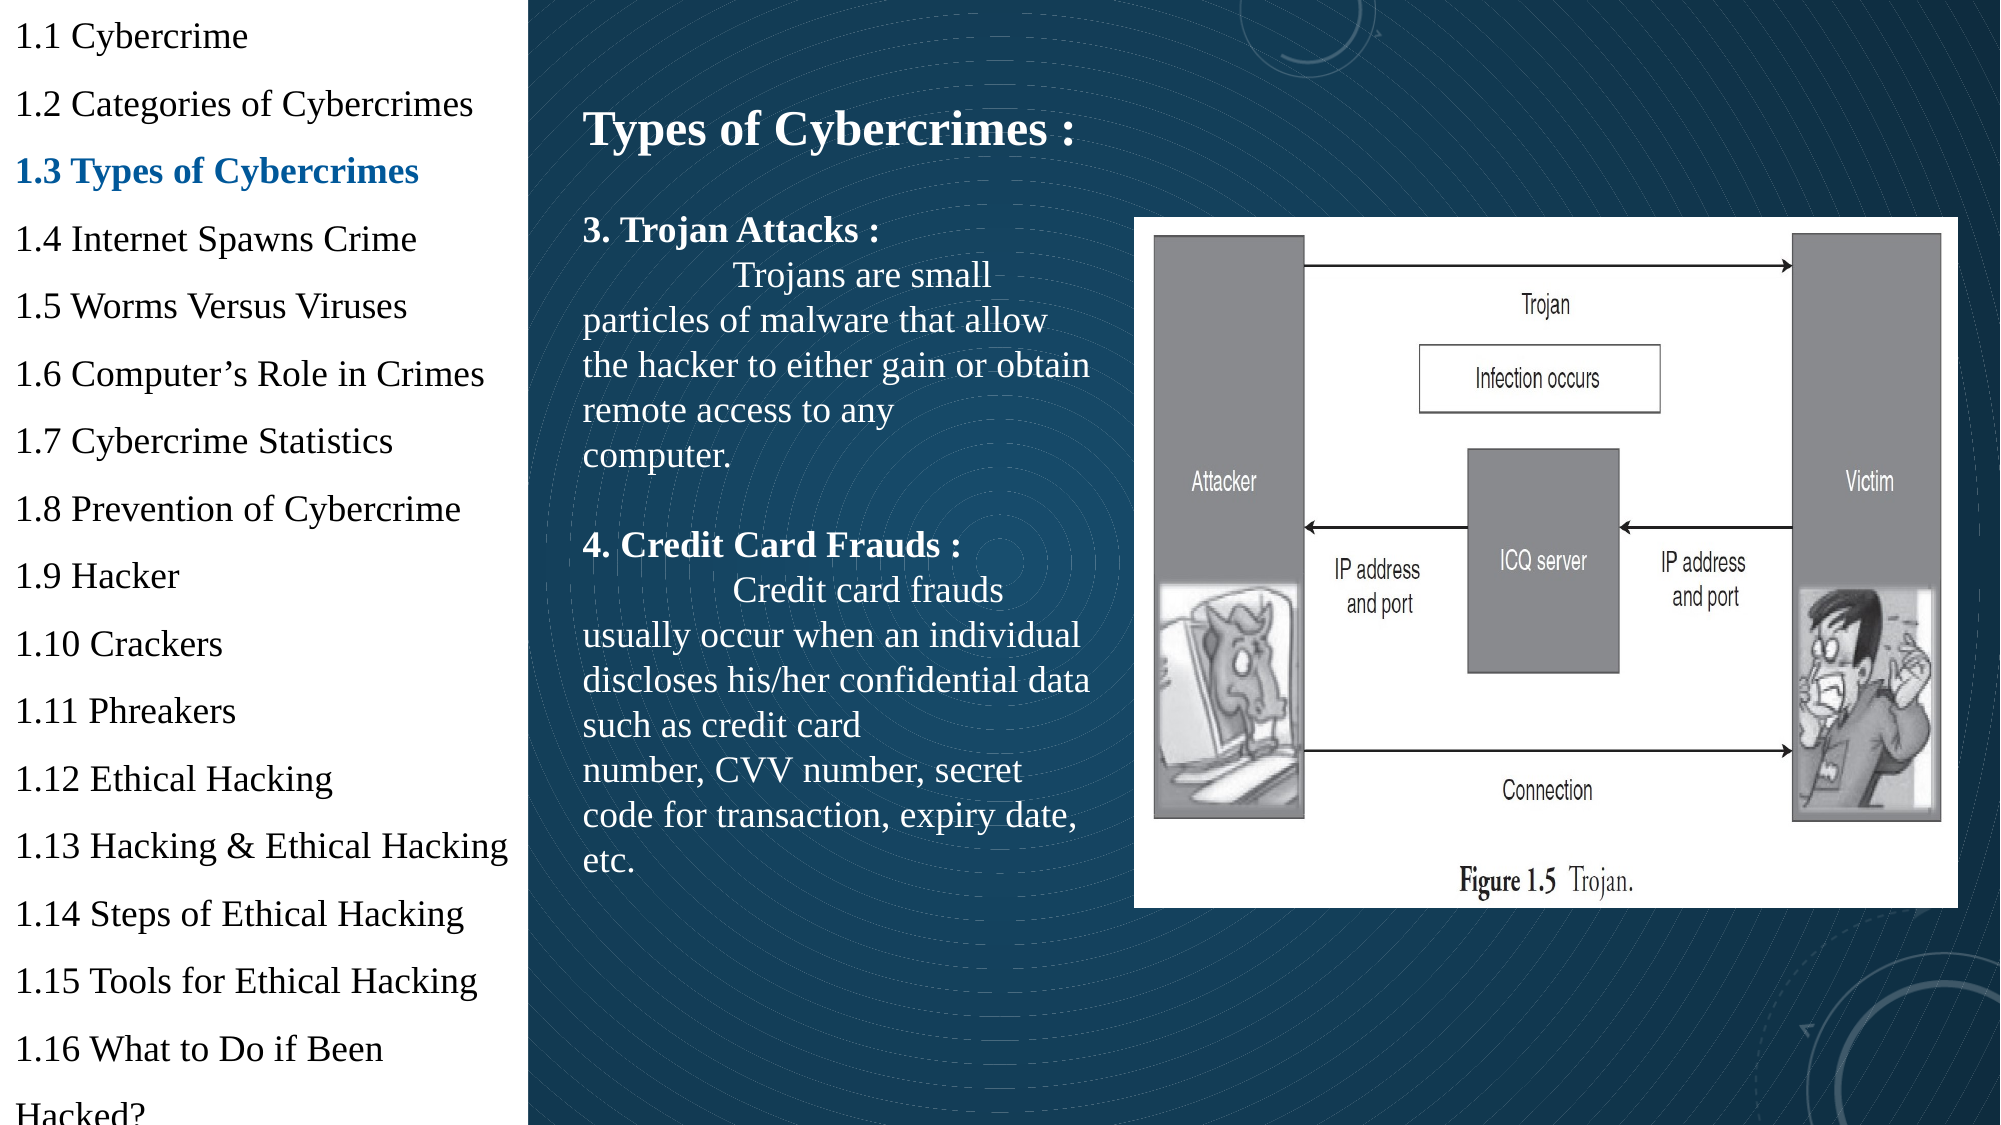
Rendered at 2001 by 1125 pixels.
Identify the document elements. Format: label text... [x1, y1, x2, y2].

text_box Types of Cybercrimes : 3. Trojan Attacks : Trojans are small particles of malware that allow the hacker to either gain or obtain remote access to any computer. 4. Credit Card Frauds : Credit card frauds usually occur when an individual discloses his/her confidential data such as credit card number, CVV number, secret code for transaction, expiry date, etc. [567, 88, 1109, 888]
picture [530, 0, 2000, 1125]
text_box 1.1 Cybercrime 1.2 Categories of Cybercrimes 1.3 Types of Cybercrimes 1.4 Internet Spawns Crime 1.5 Worms Versus Viruses 1.6 Computer’s Role in Crimes 1.7 Cybercrime Statistics 1.8 Prevention of Cybercrime 1.9 Hacker 1.10 Crackers 1.11 Phreakers 1.12 Ethical Hacking 1.13 Hacking & Ethical Hacking 1.14 Steps of Ethical Hacking 1.15 Tools for Ethical Hacking 1.16 What to Do if Been Hacked? [0, 0, 530, 1125]
